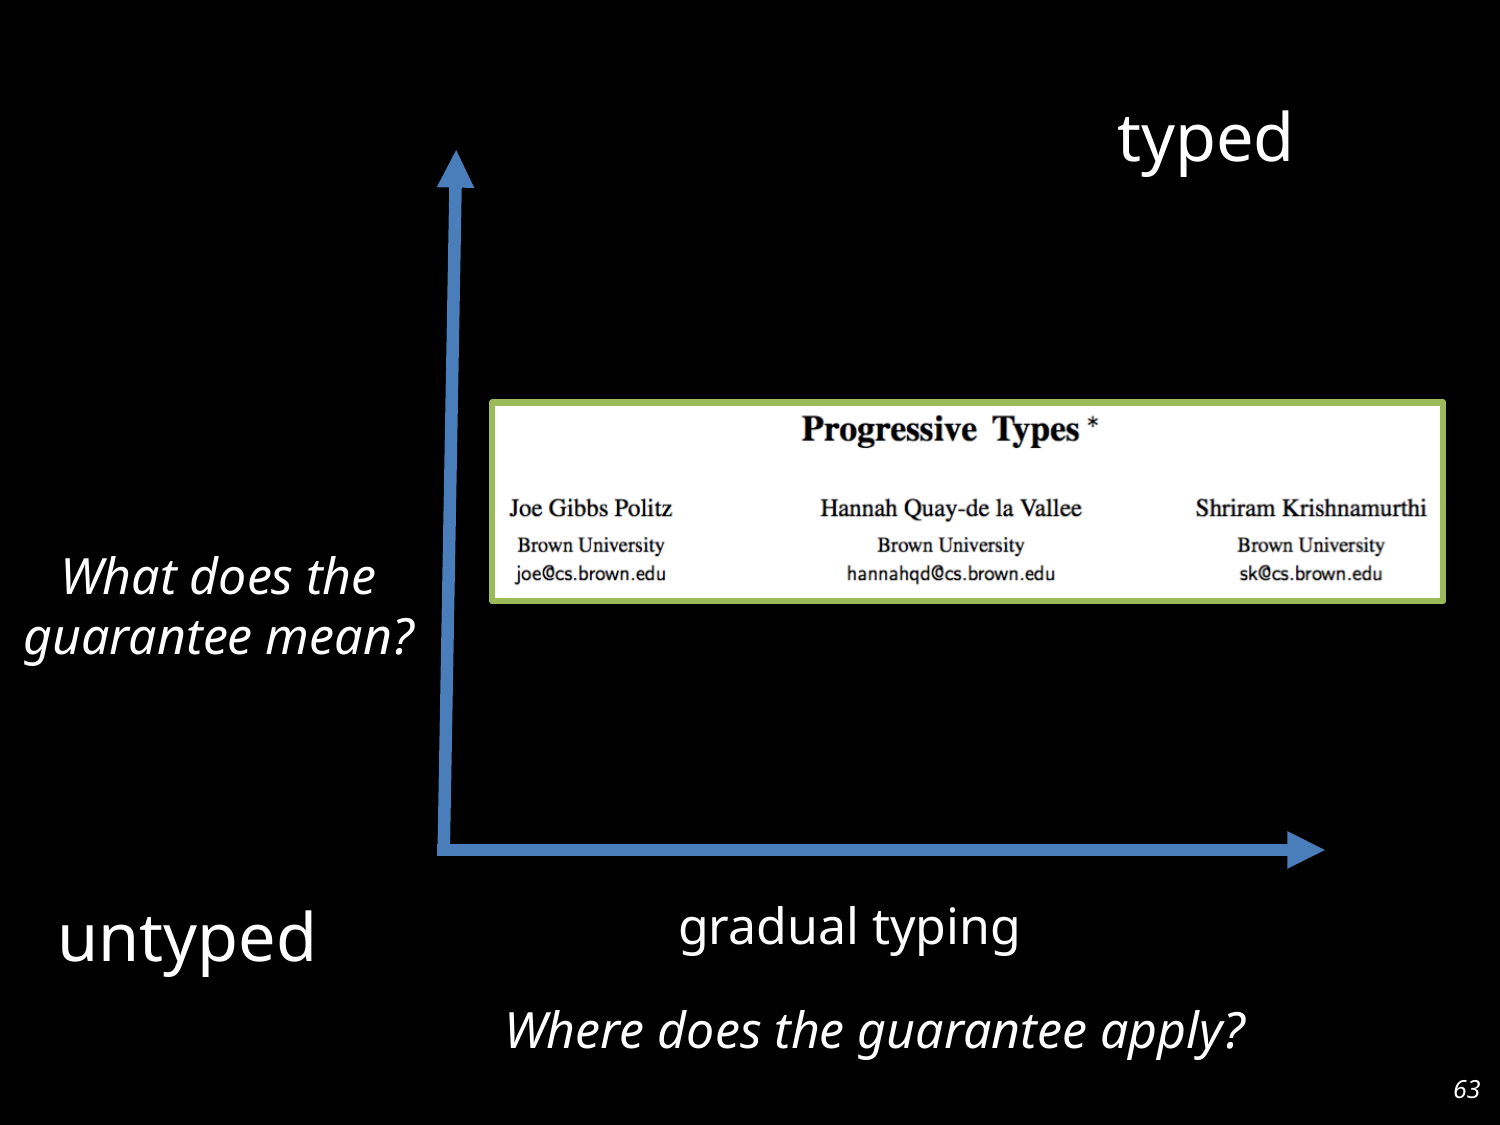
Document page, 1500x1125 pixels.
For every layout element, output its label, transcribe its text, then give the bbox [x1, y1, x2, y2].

picture [495, 405, 1441, 599]
text_box typed [1074, 87, 1338, 183]
slide_number 63 [1145, 1060, 1496, 1121]
text_box Where does the guarantee apply? [424, 991, 1325, 1067]
text_box gradual typing [474, 887, 1225, 963]
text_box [443, 149, 457, 851]
text_box untyped [24, 887, 350, 983]
text_box What does the guarantee mean? [0, 537, 438, 673]
